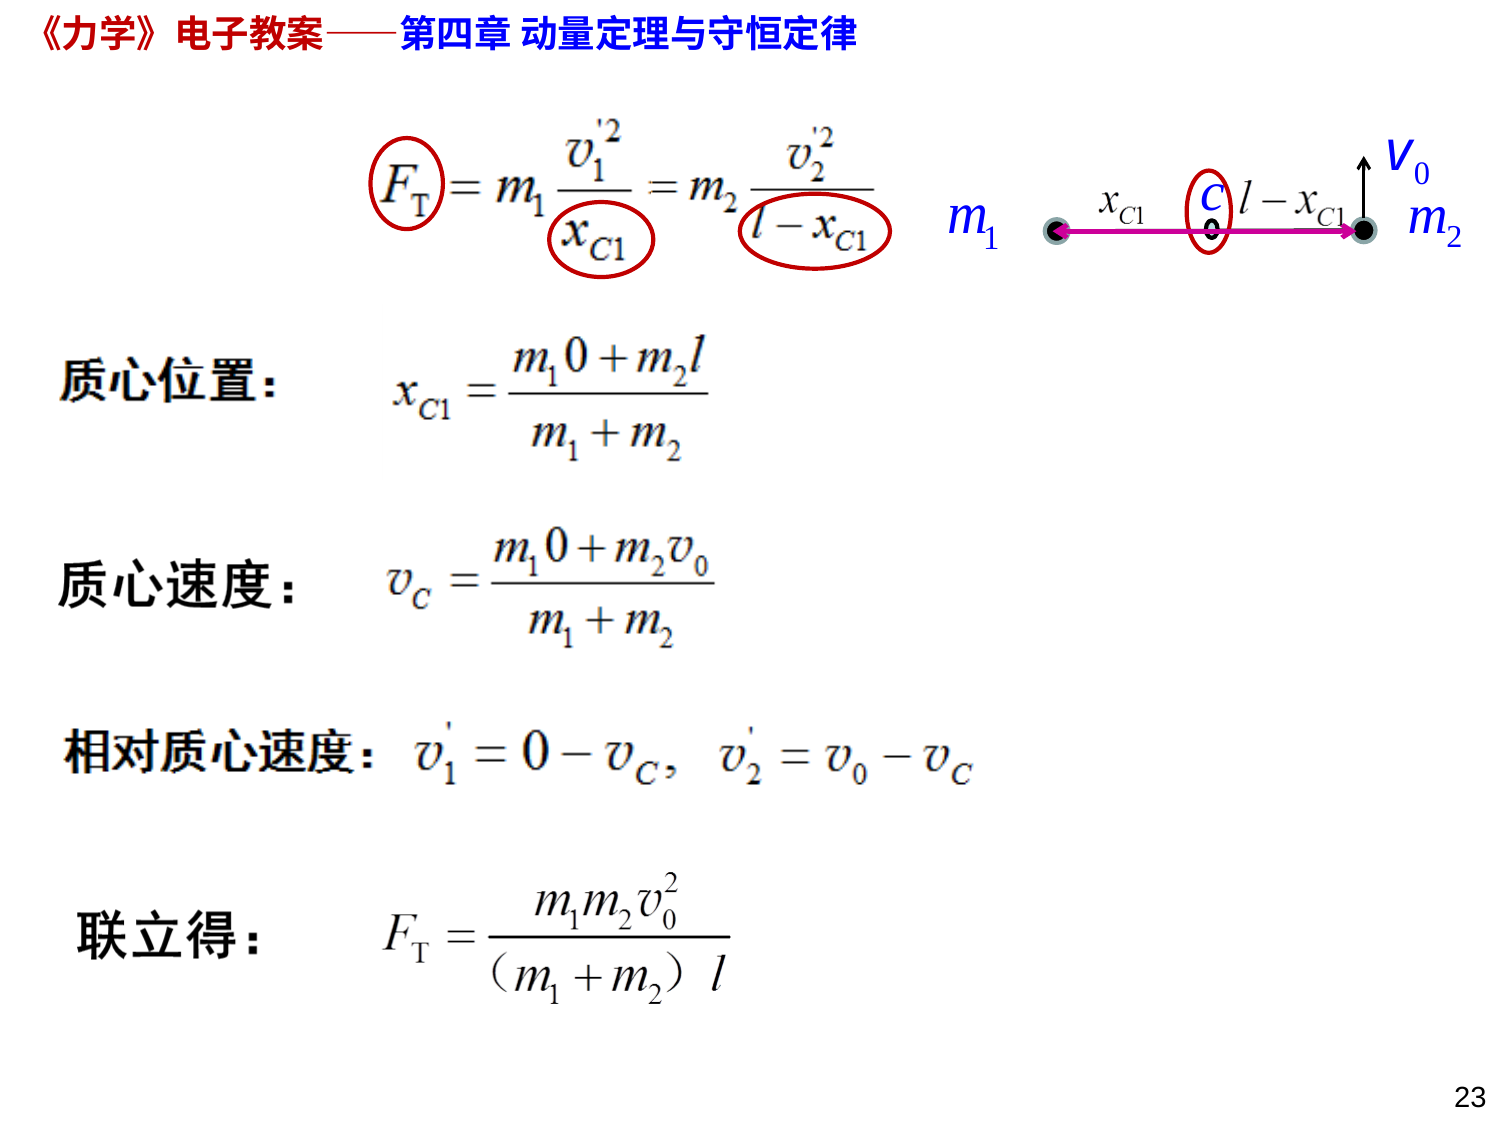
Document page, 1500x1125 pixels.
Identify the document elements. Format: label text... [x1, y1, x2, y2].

picture [43, 323, 302, 426]
picture [342, 107, 889, 271]
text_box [938, 113, 1474, 264]
text_box [577, 275, 626, 280]
picture [37, 694, 686, 809]
picture [716, 707, 994, 809]
slide_number 23 [1151, 1070, 1500, 1114]
picture [1232, 232, 1355, 238]
picture [381, 304, 718, 480]
picture [23, 531, 362, 646]
picture [381, 511, 752, 680]
picture [1091, 169, 1152, 230]
picture [1232, 166, 1355, 230]
picture [41, 857, 740, 1015]
